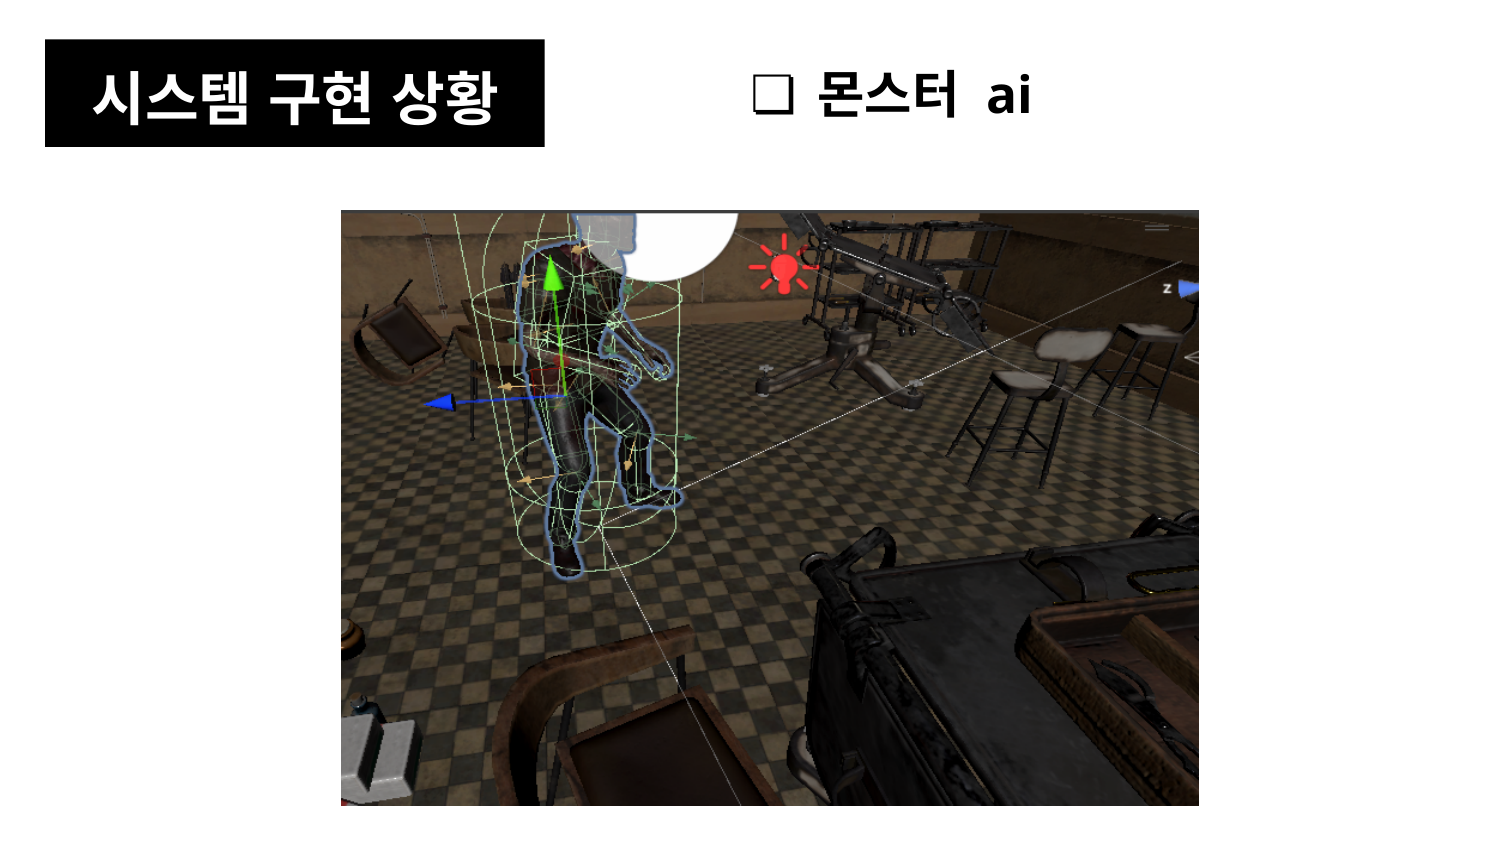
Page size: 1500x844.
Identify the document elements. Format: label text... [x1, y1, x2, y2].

title 시스템 구현 상황 [45, 39, 545, 147]
title 몬스터 ai [720, 47, 1325, 140]
picture [341, 210, 1199, 806]
